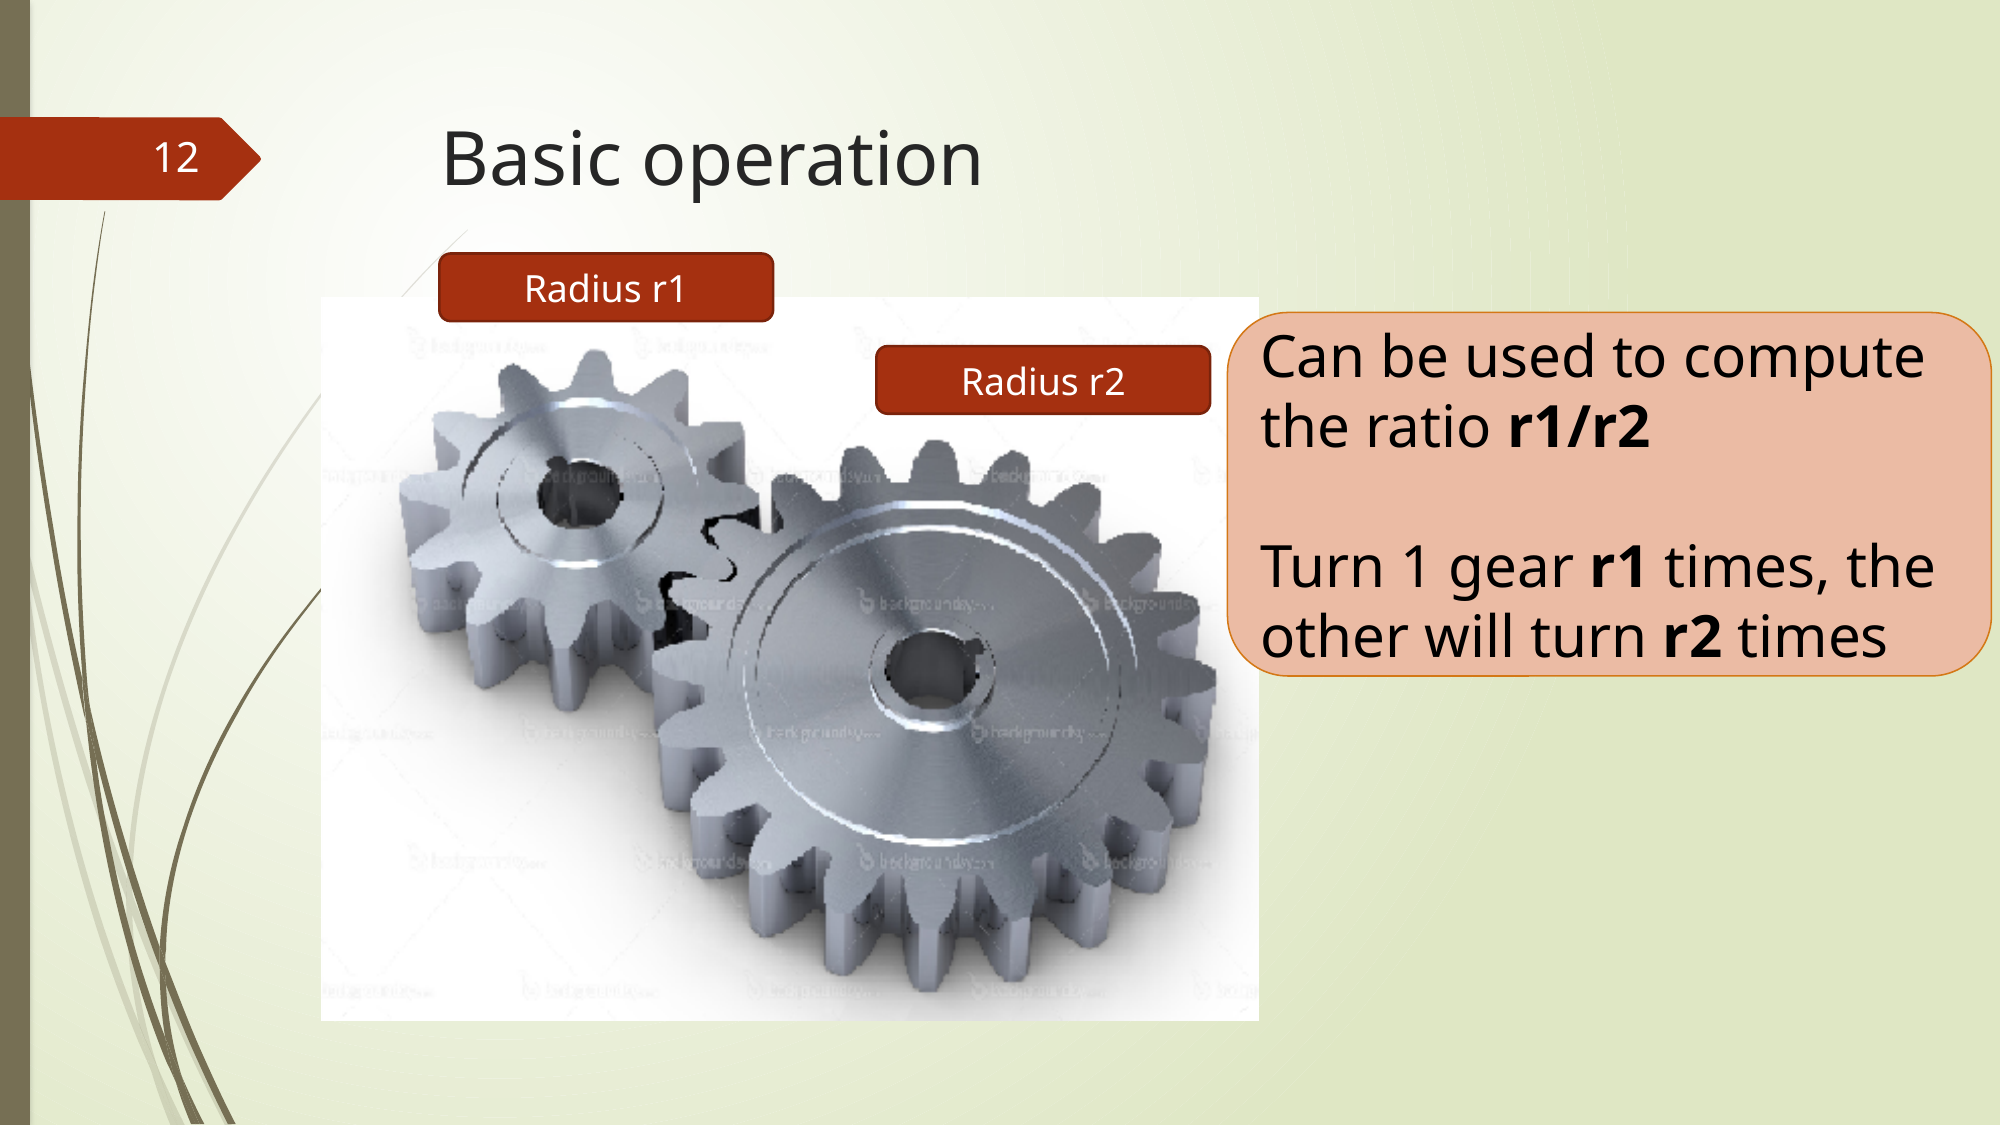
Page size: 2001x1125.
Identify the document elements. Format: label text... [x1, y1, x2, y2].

title Basic operation [425, 102, 1888, 313]
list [320, 297, 1259, 1022]
text_box Radius r1 [438, 252, 775, 296]
slide_number 12 [87, 129, 216, 190]
text_box Can be used to compute the ratio r1/r2 Turn 1 gear r1 times, the other will turn r2 times [1263, 311, 1993, 677]
